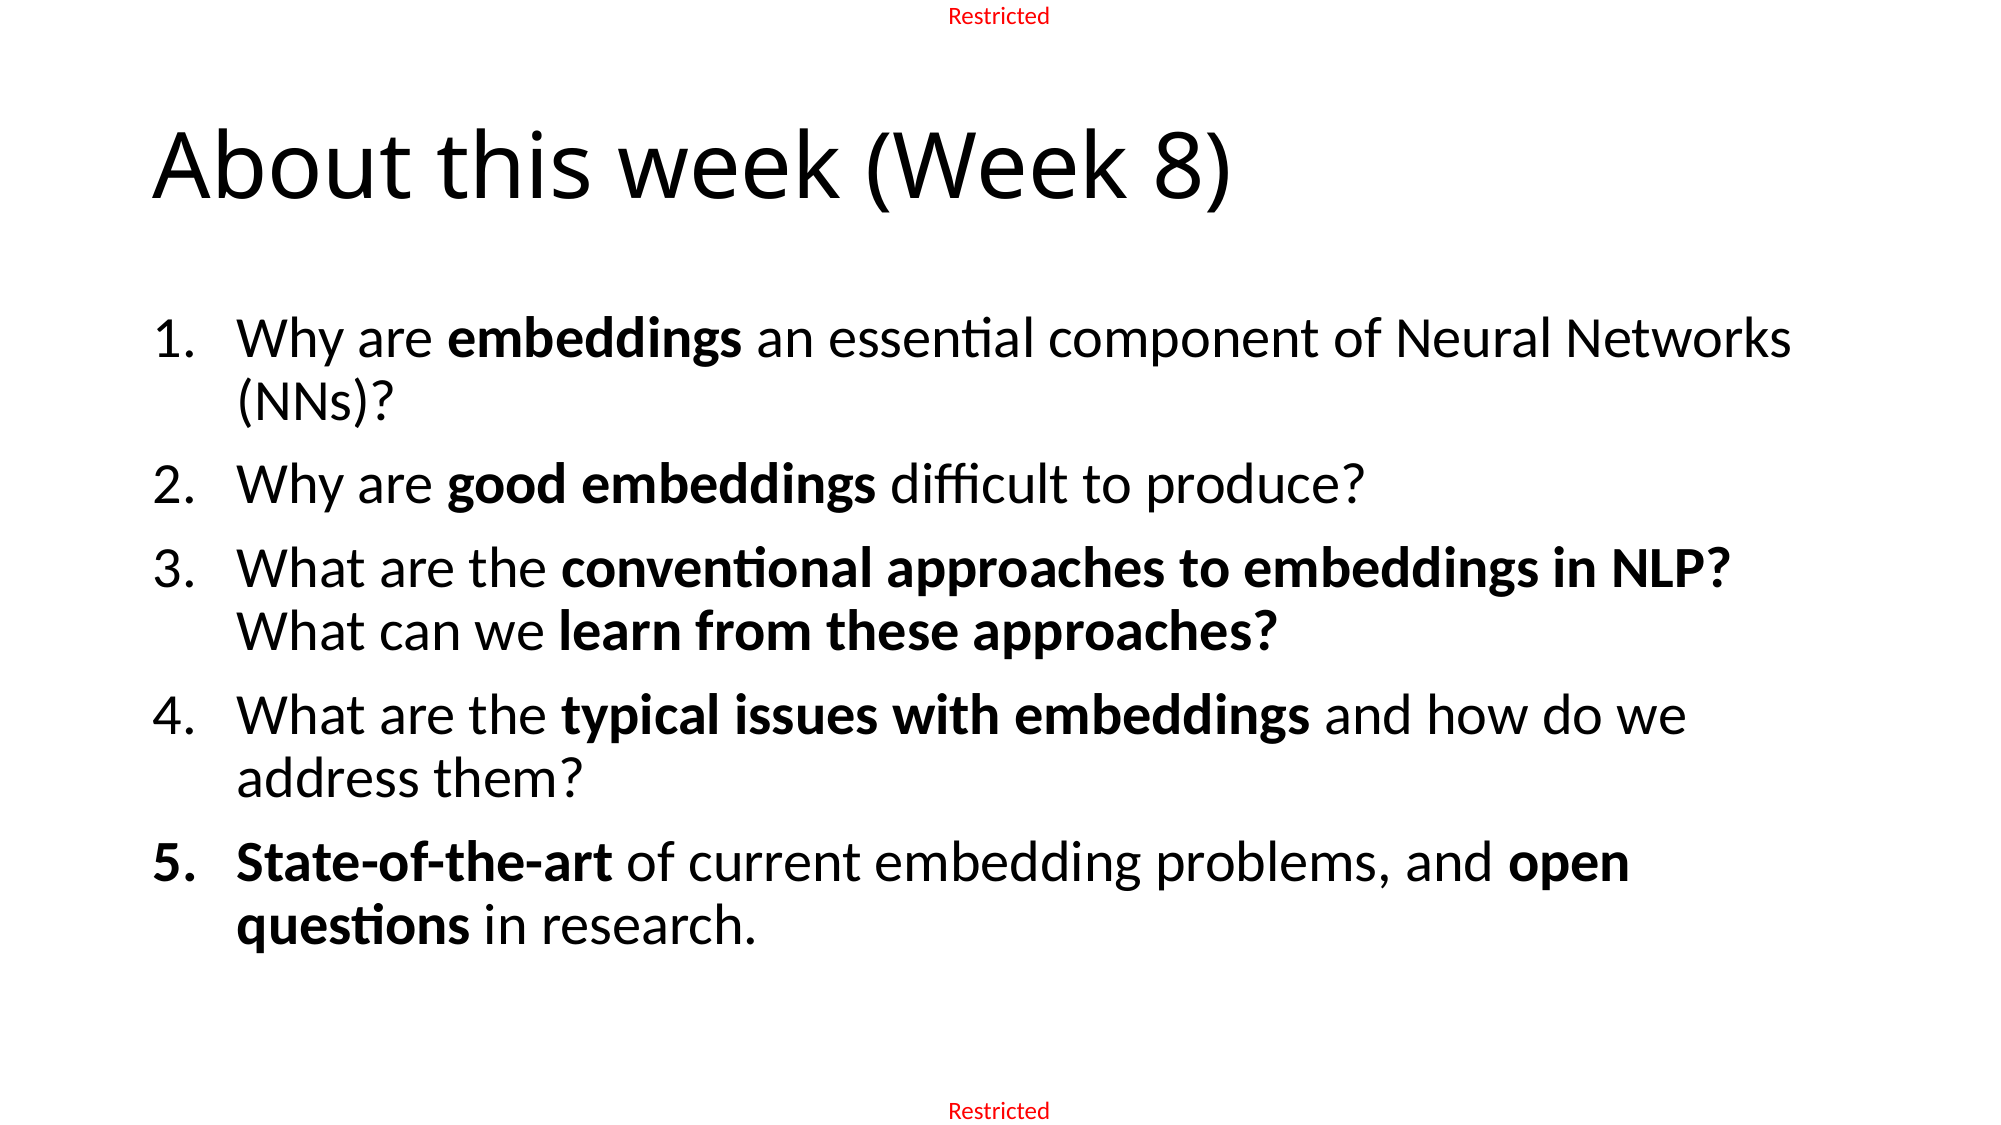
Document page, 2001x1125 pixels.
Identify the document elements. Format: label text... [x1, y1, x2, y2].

title About this week (Week 8) [137, 59, 1863, 278]
list Why are embeddings an essential component of Neural Networks (NNs)? Why are good embeddings difficult to produce? What are the conventional approaches to embeddings in NLP? What can we learn from these approaches? What are the typical issues with embeddings and how do we address them? State-of-the-art of current embedding problems, and open questions in research. [137, 299, 1863, 1014]
